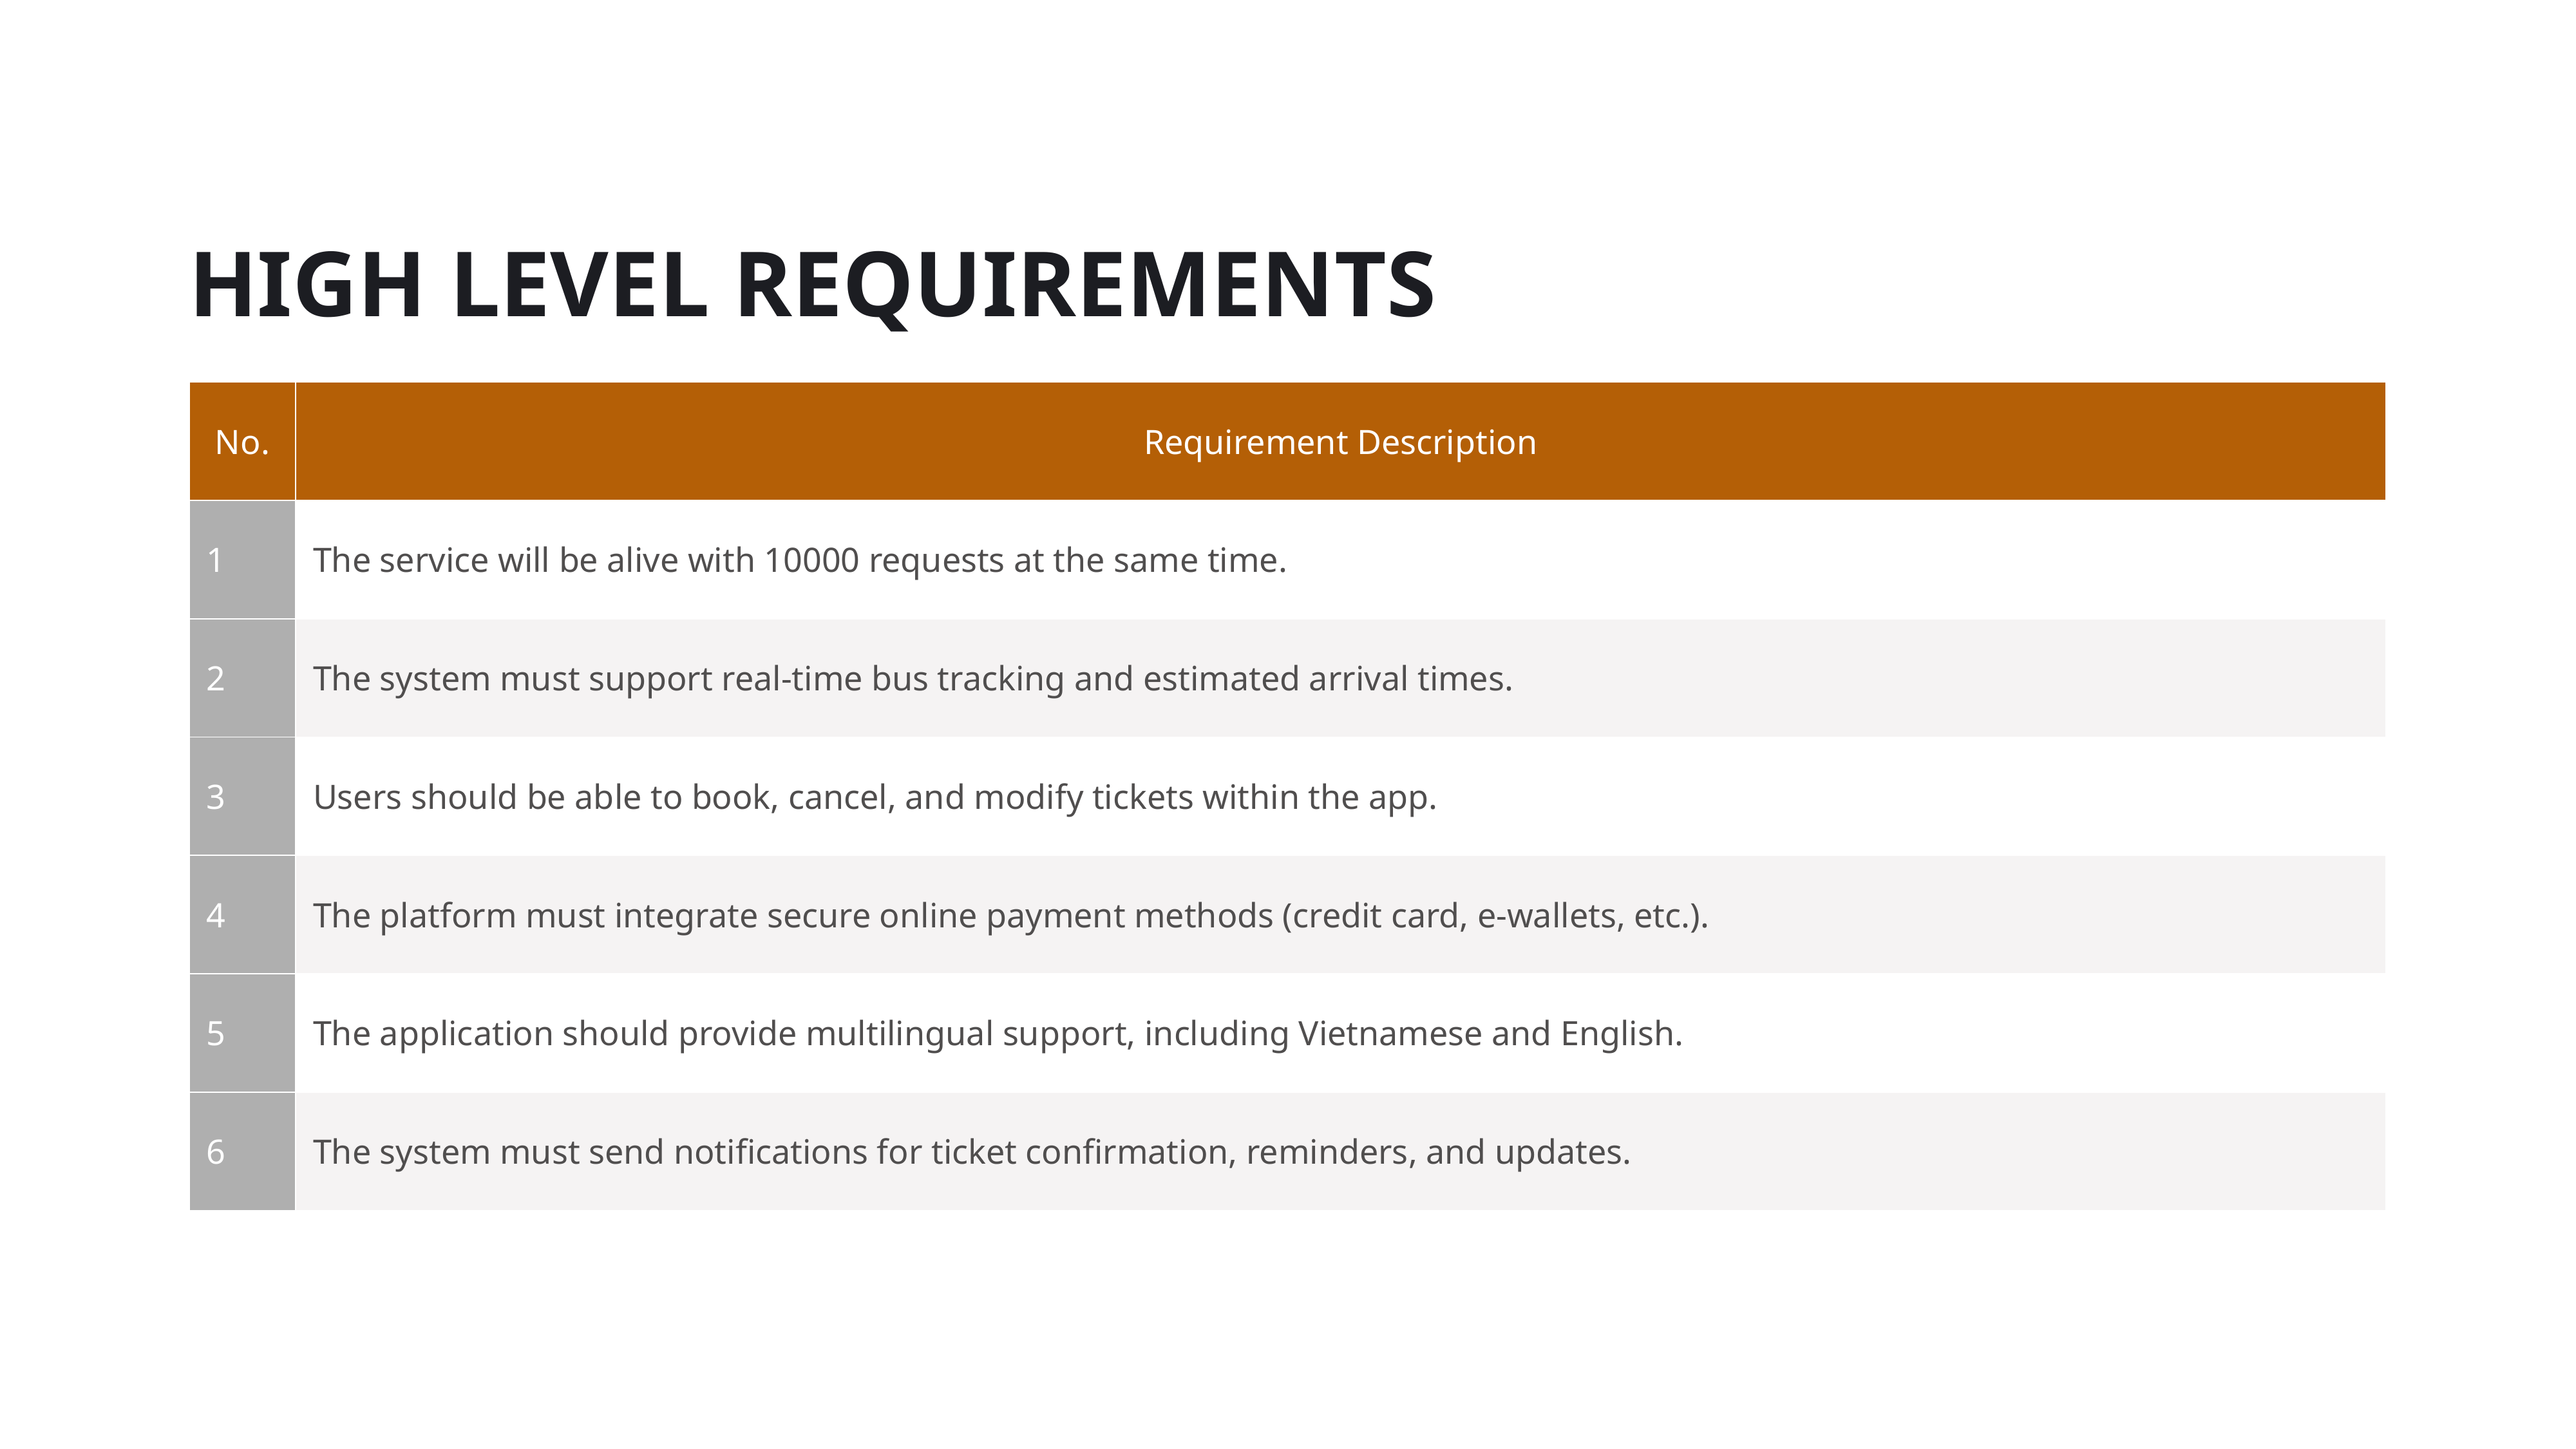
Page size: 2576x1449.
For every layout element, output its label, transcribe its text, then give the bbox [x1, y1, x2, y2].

table_cell 4 [190, 856, 295, 973]
table_cell The service will be alive with 10000 requests at the same time. [296, 501, 2385, 618]
table_cell The application should provide multilingual support, including Vietnamese and English. [296, 974, 2385, 1092]
table_cell The platform must integrate secure online payment methods (credit card, e-wallets, etc.). [296, 856, 2385, 973]
table_cell The system must send notifications for ticket confirmation, reminders, and updates. [296, 1093, 2385, 1210]
table_cell 2 [190, 620, 295, 737]
table_cell 1 [190, 501, 295, 618]
table_cell 5 [190, 974, 295, 1092]
table_header No. [190, 383, 295, 500]
table_cell 6 [190, 1093, 295, 1210]
table_cell Users should be able to book, cancel, and modify tickets within the app. [296, 737, 2385, 855]
text_box HIGH LEVEL REQUIREMENTS [189, 247, 2385, 344]
table_header Requirement Description [296, 383, 2385, 500]
table_cell The system must support real-time bus tracking and estimated arrival times. [296, 620, 2385, 737]
table_cell 3 [190, 737, 295, 855]
